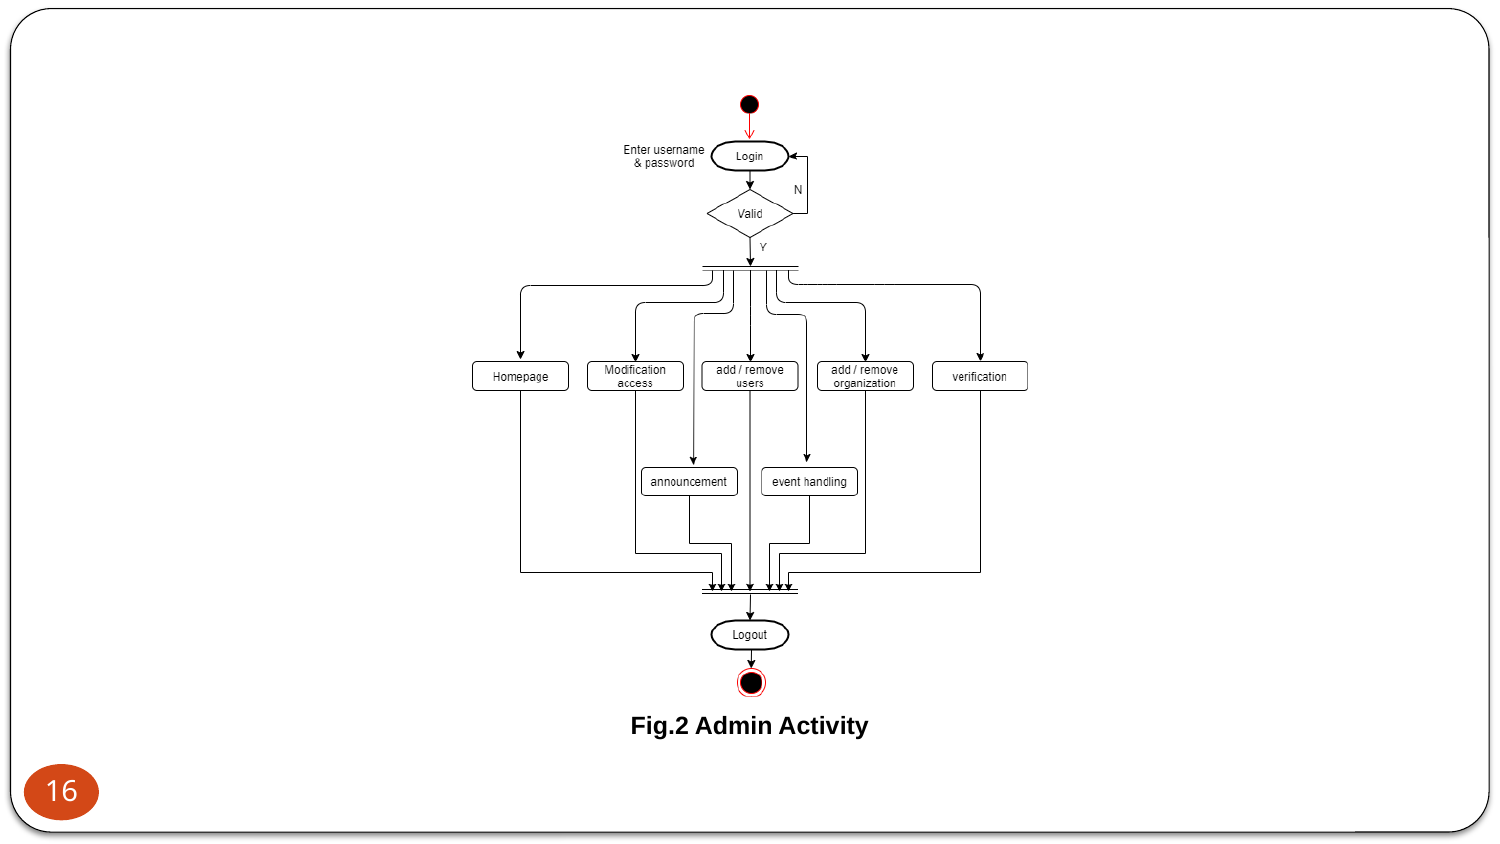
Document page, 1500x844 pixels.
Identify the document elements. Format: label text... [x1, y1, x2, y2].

slide_number 16 [23, 764, 99, 821]
text_box Fig.2 Admin Activity [552, 705, 948, 752]
picture [472, 91, 1028, 697]
